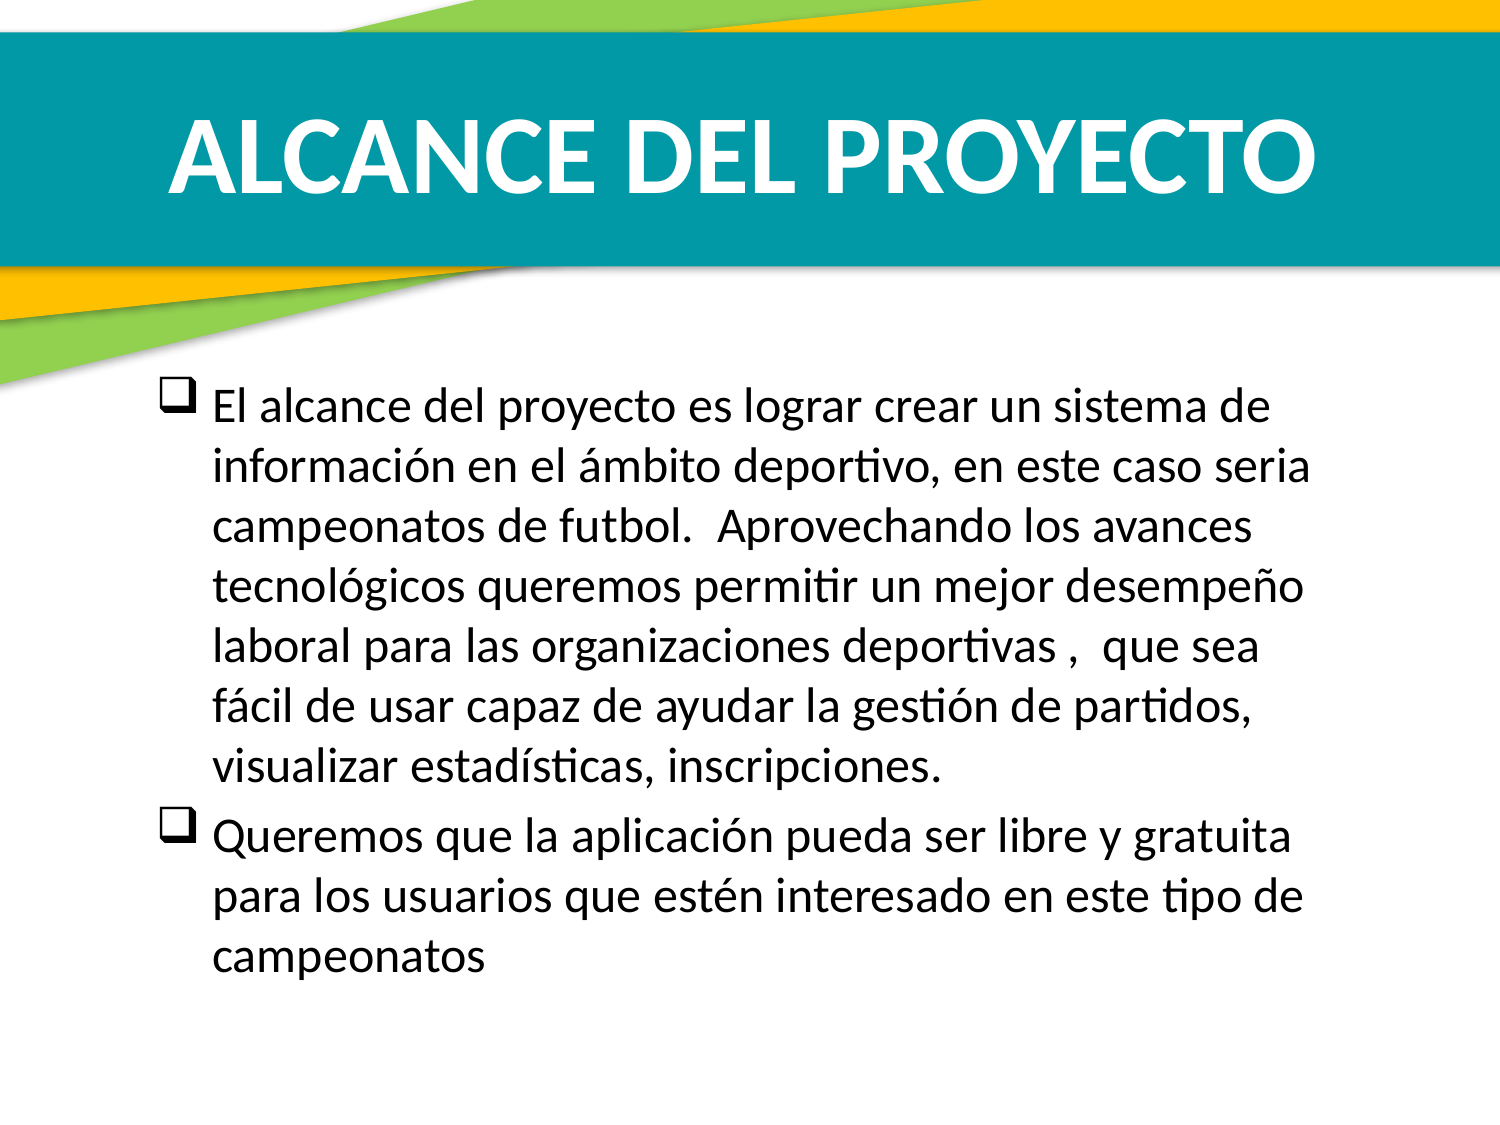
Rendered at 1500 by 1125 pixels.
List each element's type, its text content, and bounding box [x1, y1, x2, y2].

text_box ALCANCE DEL PROYECTO [12, 72, 1500, 226]
text_box El alcance del proyecto es lograr crear un sistema de información en el ámbito deportivo, en este caso seria campeonatos de futbol. Aprovechando los avances tecnológicos queremos permitir un mejor desempeño laboral para las organizaciones deportivas , que sea fácil de usar capaz de ayudar la gestión de partidos, visualizar estadísticas, inscripciones. Queremos que la aplicación pueda ser libre y gratuita para los usuarios que estén interesado en este tipo de campeonatos [140, 364, 1369, 1125]
